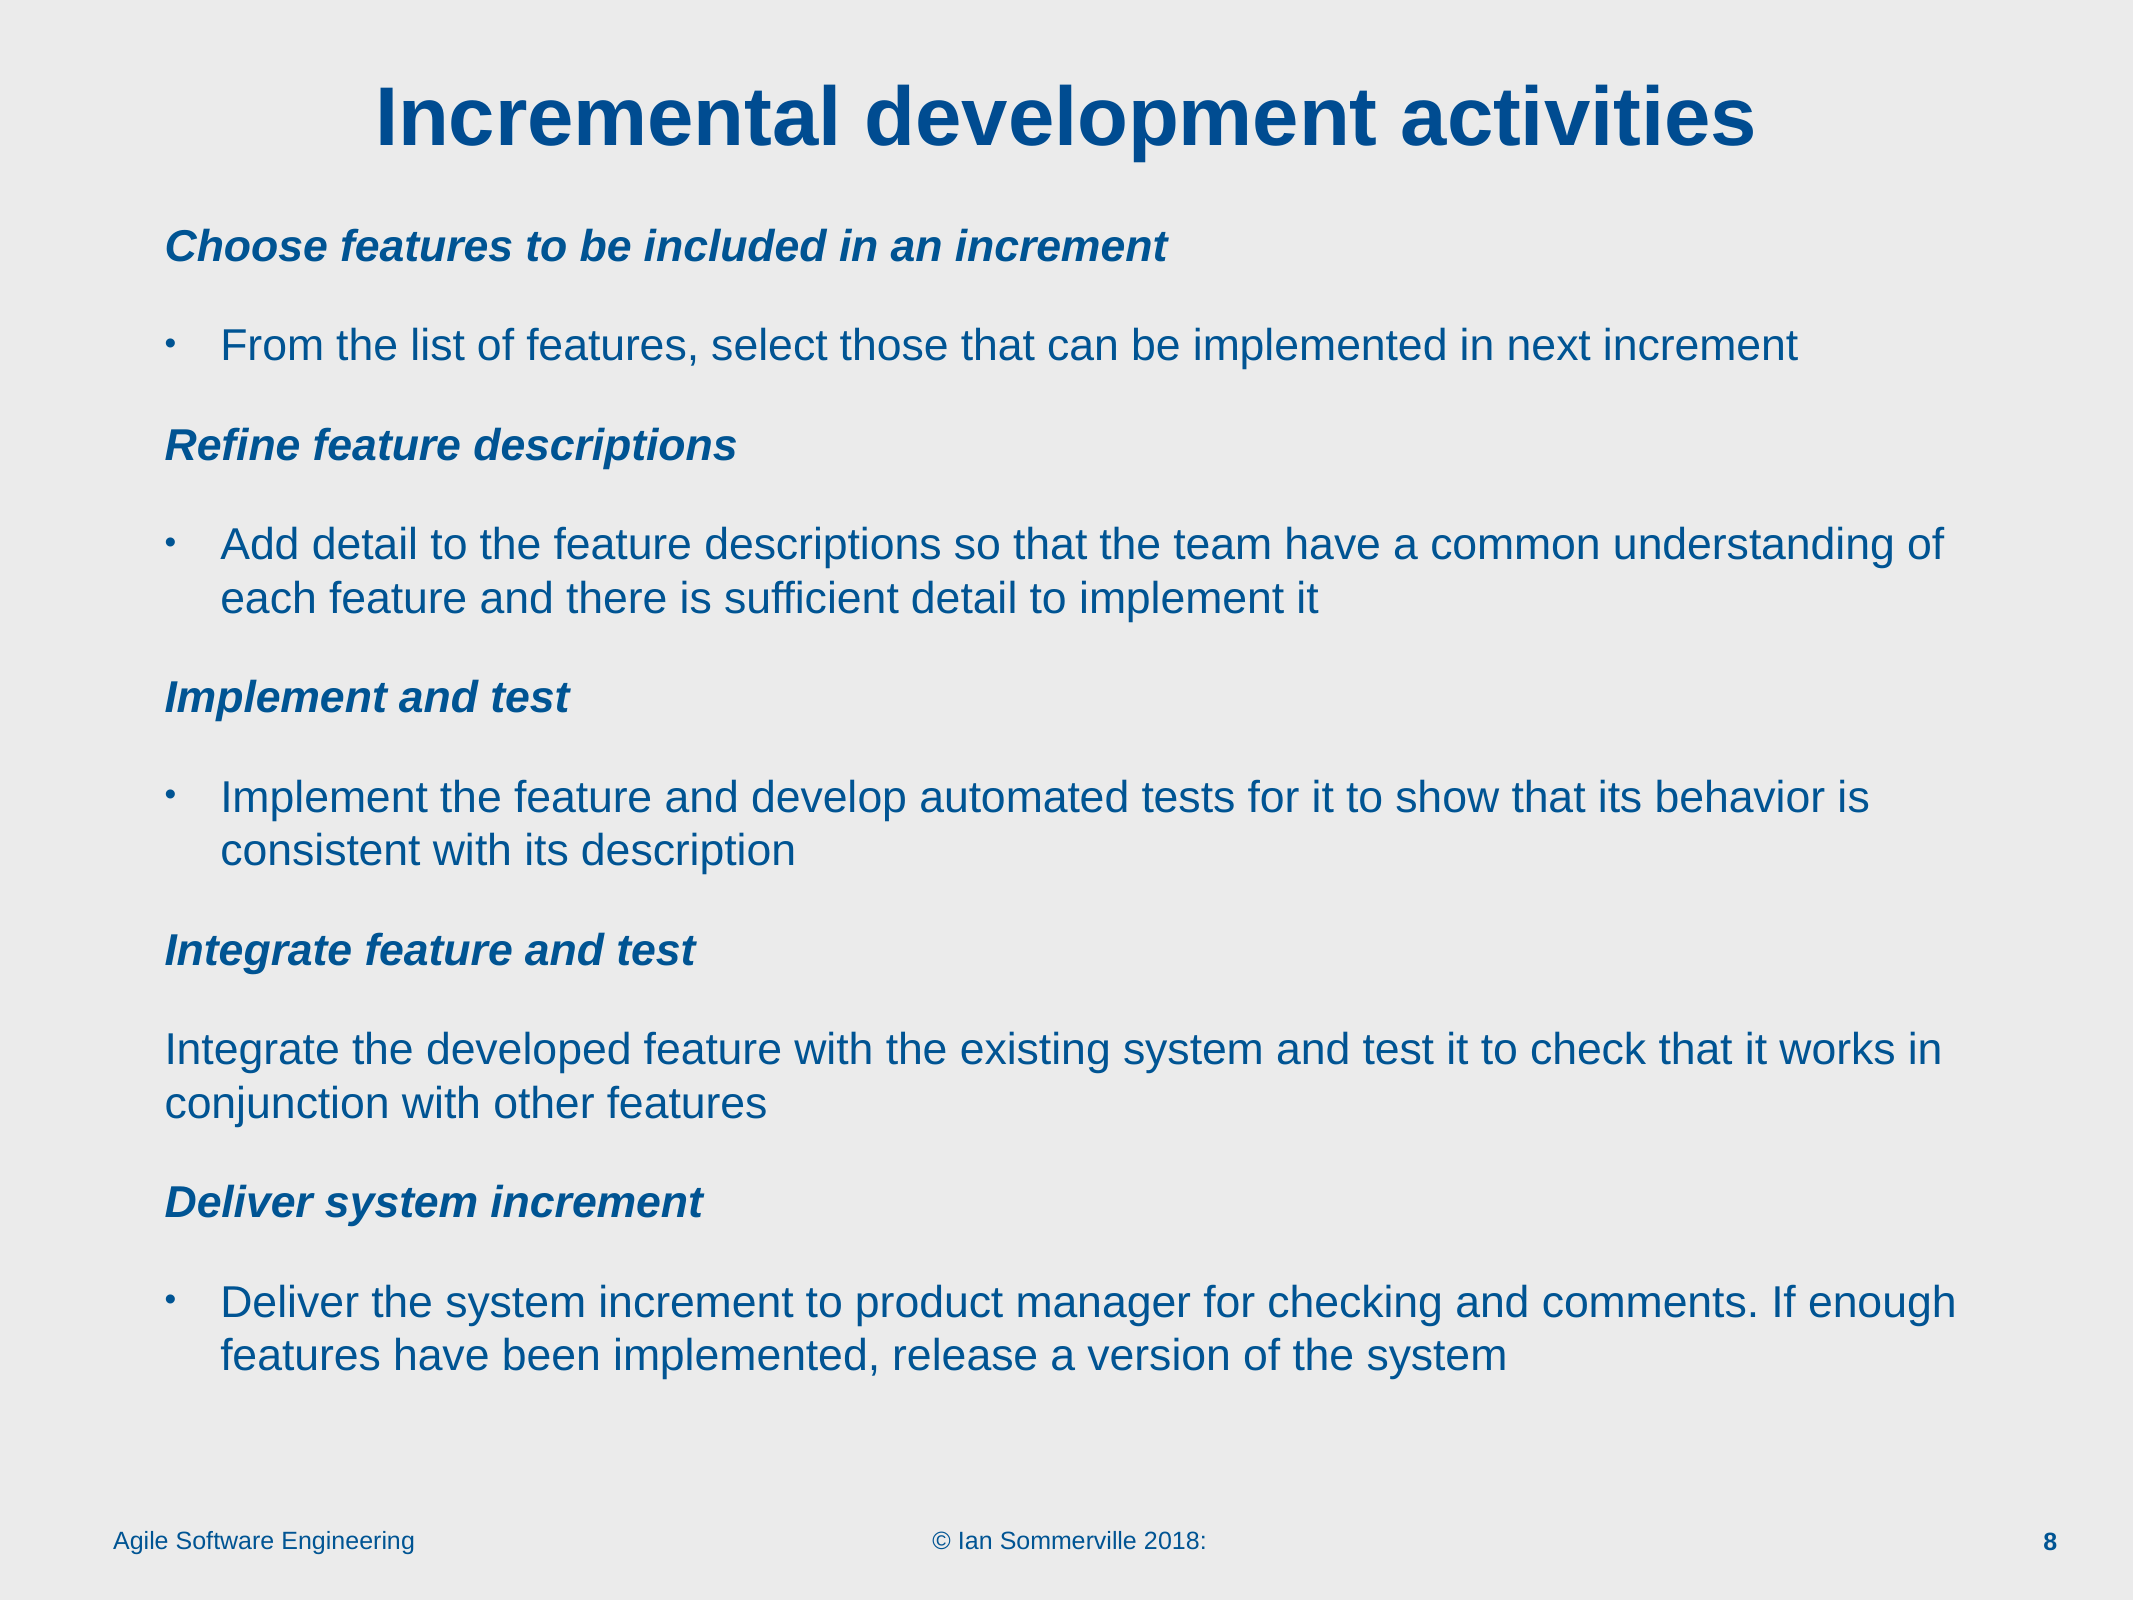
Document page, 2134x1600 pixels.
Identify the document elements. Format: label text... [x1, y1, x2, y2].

list Choose features to be included in an increment From the list of features, select those that can be implemented in next increment Refine feature descriptions Add detail to the feature descriptions so that the team have a common understanding of each feature and there is sufficient detail to implement it Implement and test Implement the feature and develop automated tests for it to show that its behavior is consistent with its description Integrate feature and test Integrate the developed feature with the existing system and test it to check that it works in conjunction with other features Deliver system increment Deliver the system increment to product manager for checking and comments. If enough features have been implemented, release a version of the system [155, 207, 1978, 1393]
slide_number 8 [2032, 1516, 2067, 1563]
title Incremental development activities [155, 55, 1978, 169]
